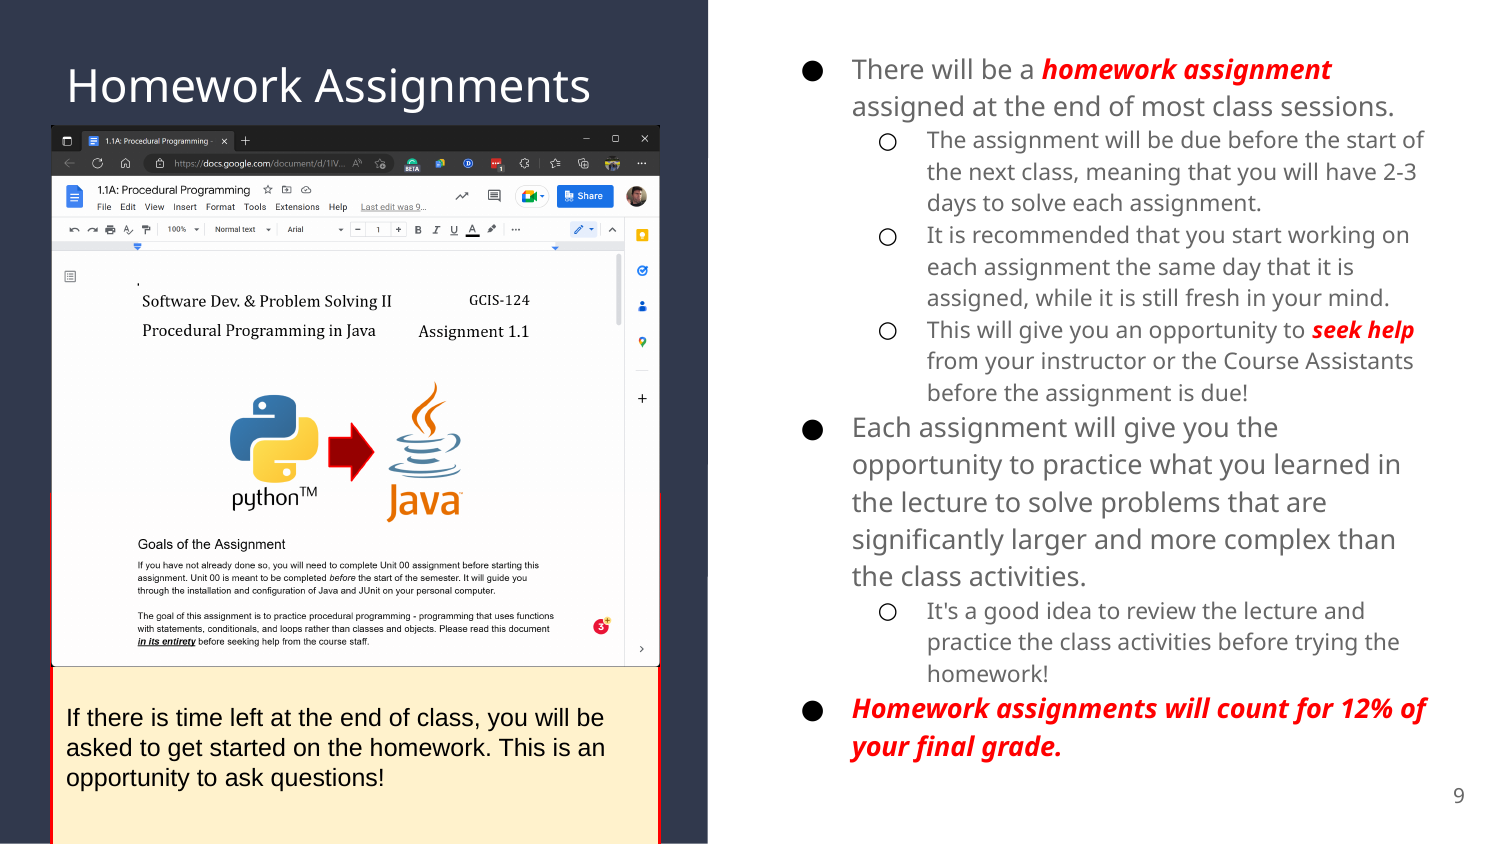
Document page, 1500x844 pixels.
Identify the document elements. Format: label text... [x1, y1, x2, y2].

slide_number ‹#› [1389, 764, 1480, 830]
picture [50, 125, 660, 667]
list If there is time left at the end of class, you will be asked to get started on the homework. This is an opportunity to ask questions! [50, 673, 661, 844]
list There will be a homework assignment assigned at the end of most class sessions. The assignment will be due before the start of the next class, meaning that you will have 2-3 days to solve each assignment. It is recommended that you start working on each assignment the same day that it is assigned, while it is still fresh in your mind. This will give you an opportunity to seek help from your instructor or the Course Assistants before the assignment is due! Each assignment will give you the opportunity to practice what you learned in the lecture to solve problems that are significantly larger and more complex than the class activities. It's a good idea to review the lecture and practice the class activities before trying the homework! Homework assignments will count for 12% of your final grade. [761, 32, 1446, 777]
title Homework Assignments [51, 32, 660, 124]
